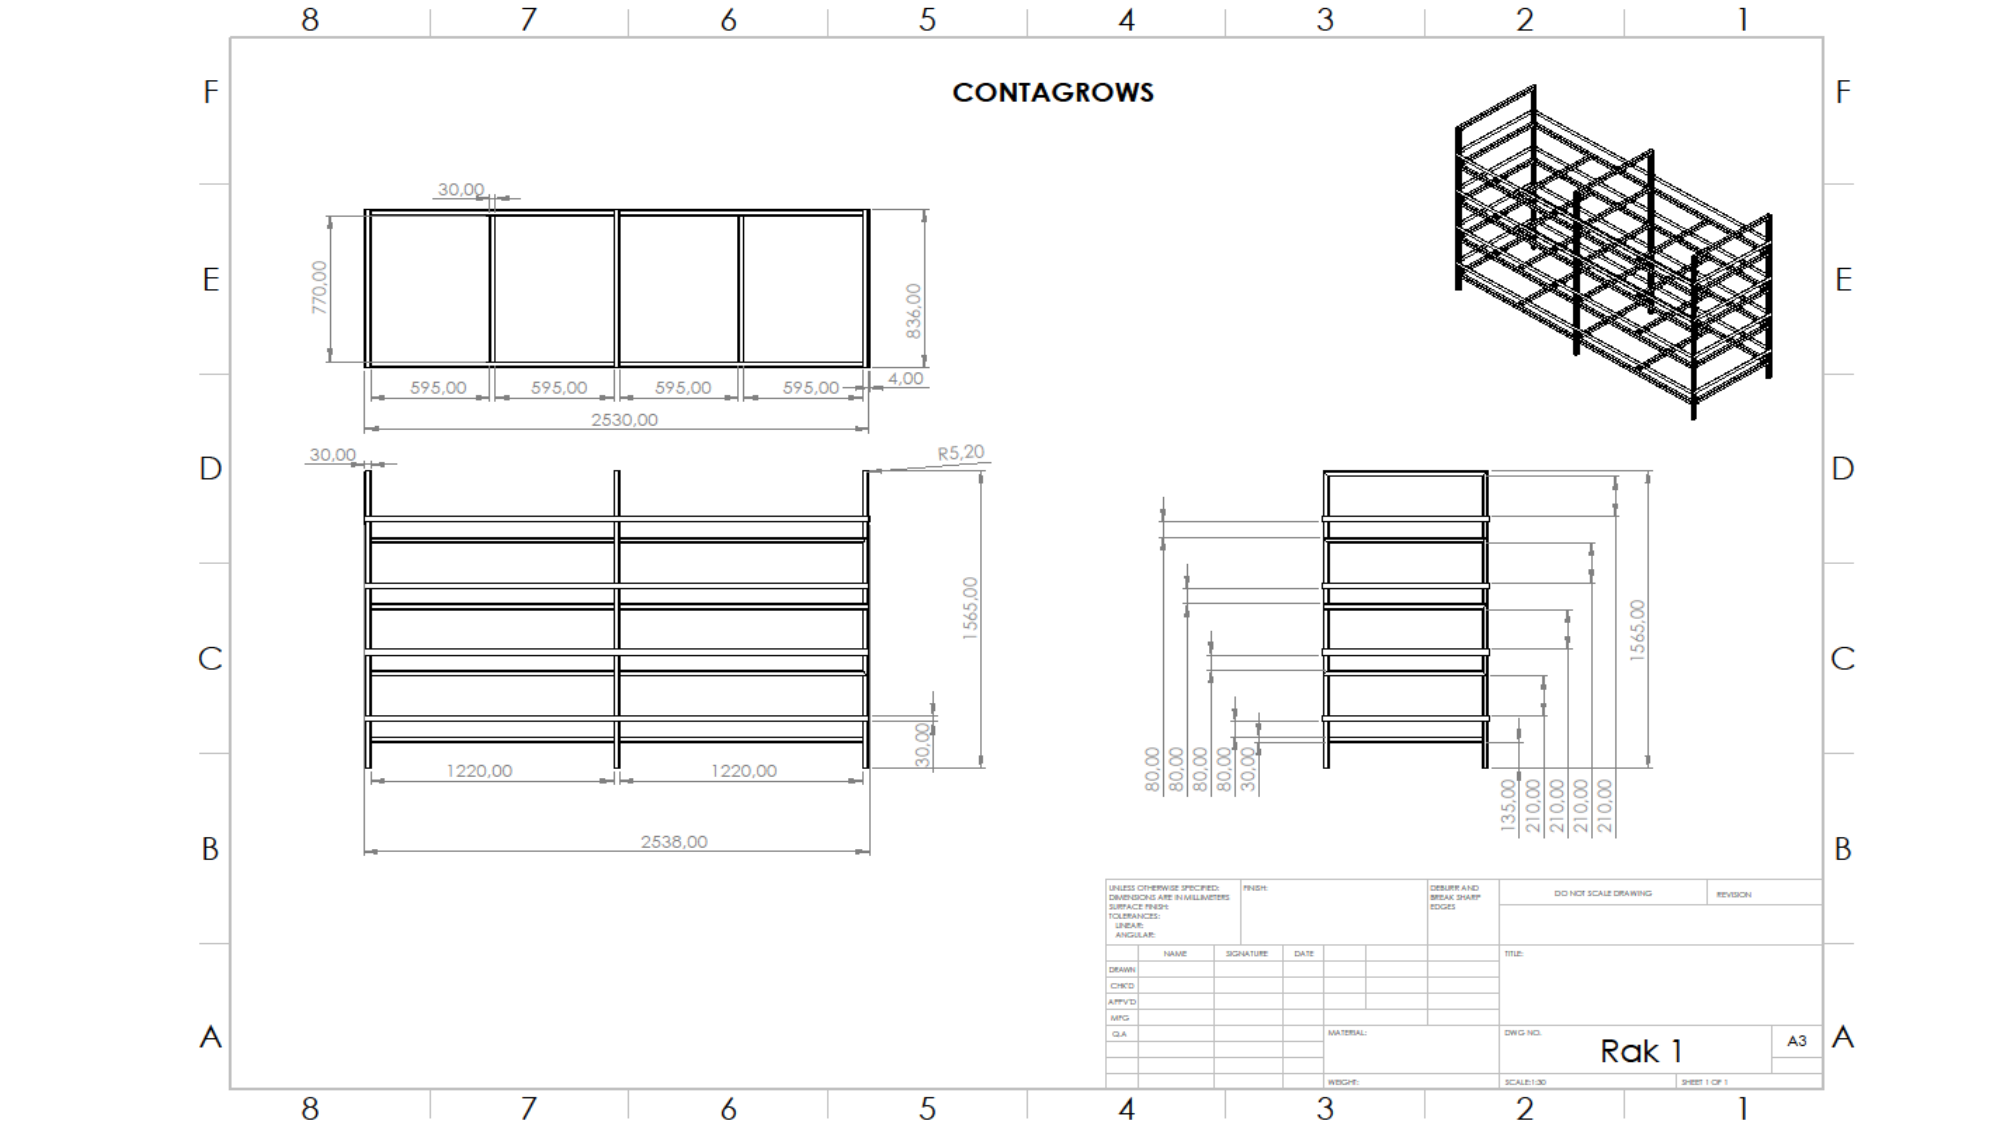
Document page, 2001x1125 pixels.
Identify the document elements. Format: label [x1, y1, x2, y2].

text_box [191, 0, 1864, 1125]
